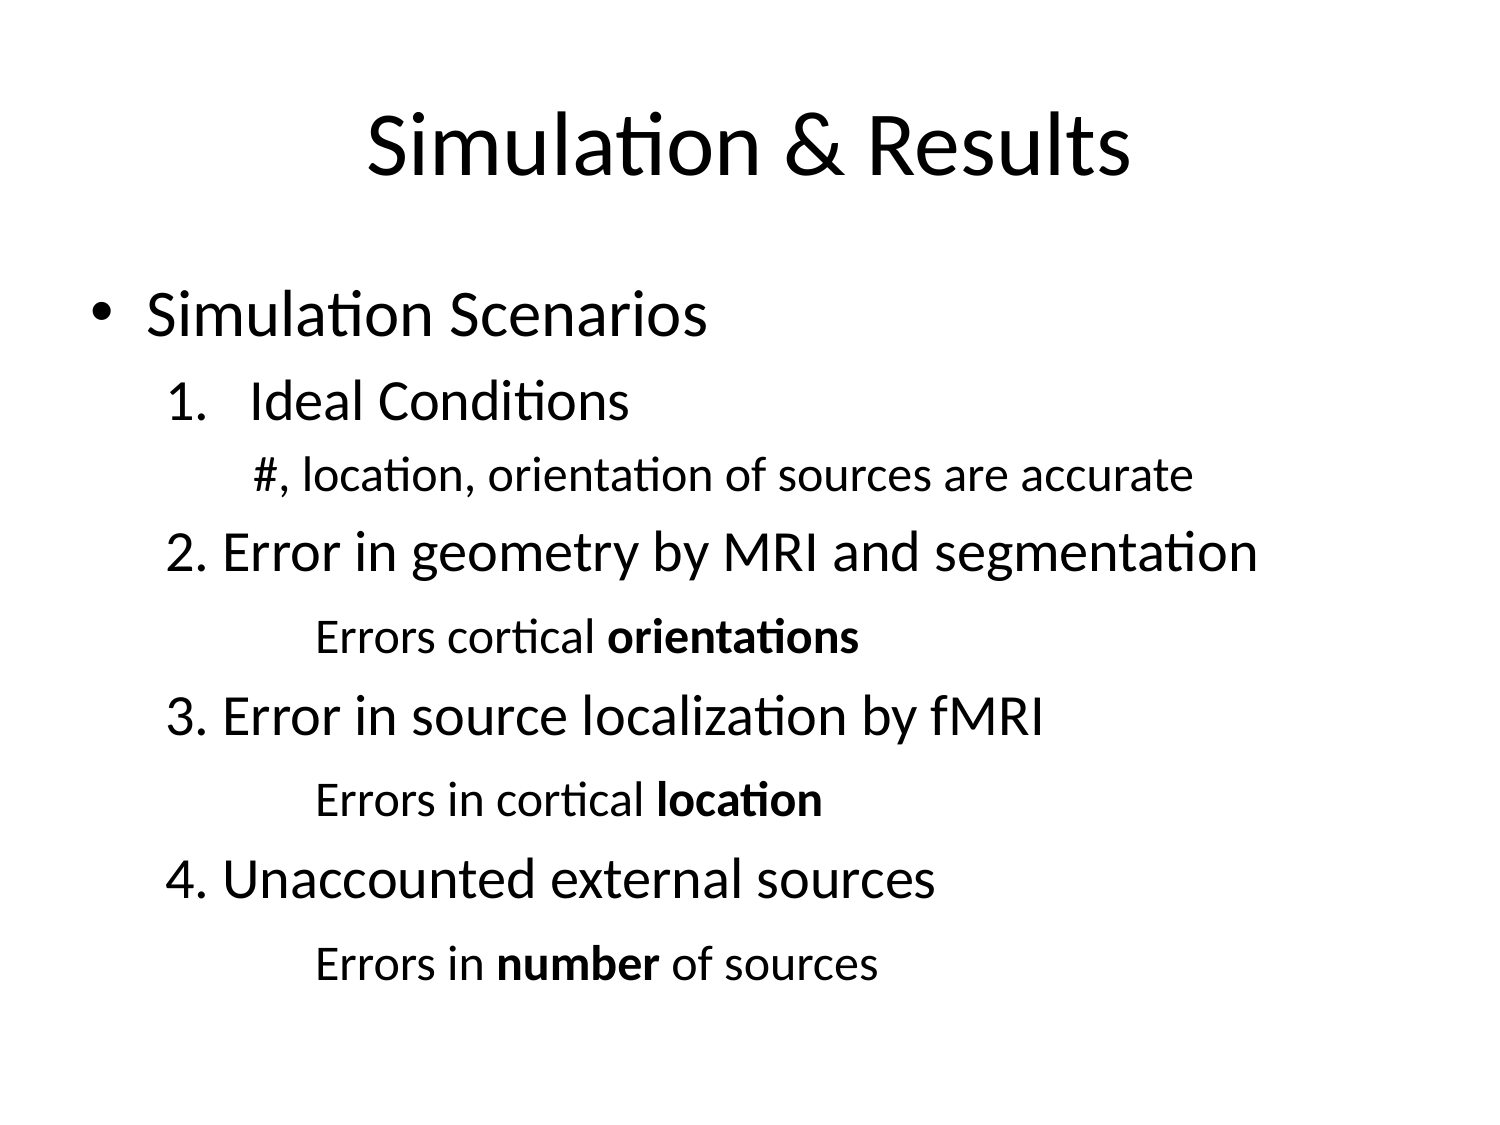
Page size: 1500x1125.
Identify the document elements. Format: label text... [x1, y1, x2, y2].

title Simulation & Results [75, 45, 1425, 233]
list Simulation Scenarios Ideal Conditions #, location, orientation of sources are accurate 2. Error in geometry by MRI and segmentation Errors cortical orientations 3. Error in source localization by fMRI Errors in cortical location 4. Unaccounted external sources Errors in number of sources [75, 262, 1425, 1005]
